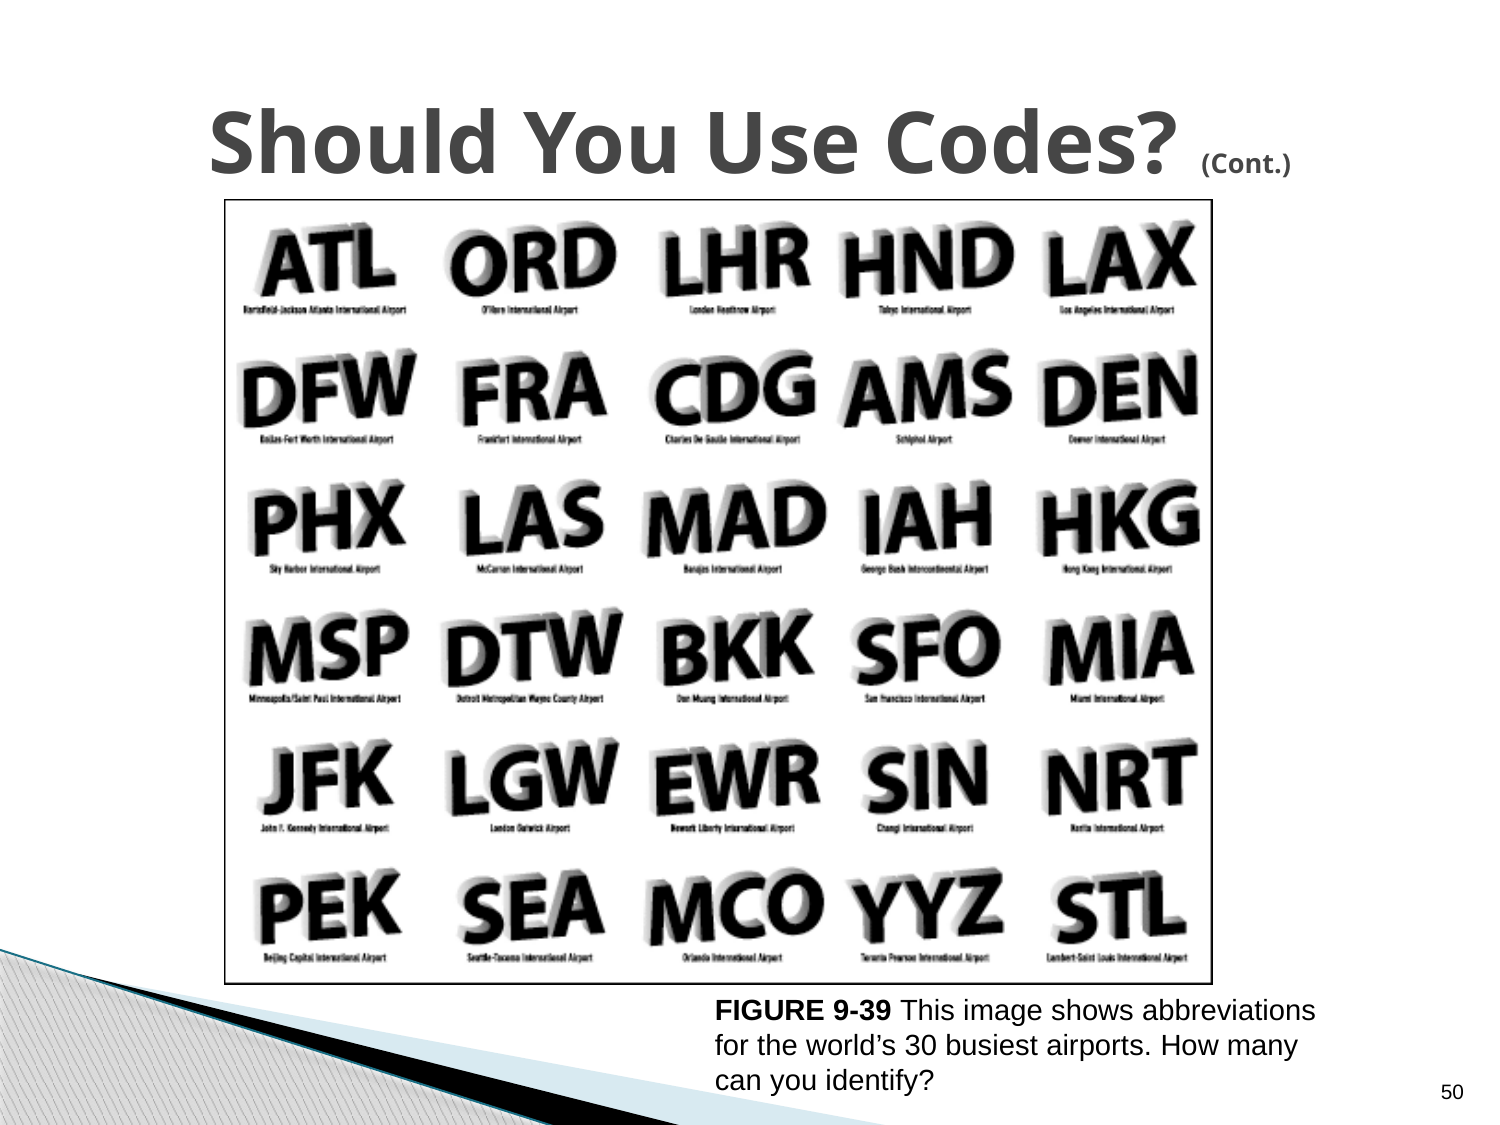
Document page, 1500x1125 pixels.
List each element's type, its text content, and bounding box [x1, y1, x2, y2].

text_box FIGURE 9-39 This image shows abbreviations for the world’s 30 busiest airports. How many can you identify? [699, 984, 1361, 1104]
slide_number 50 [1418, 1051, 1479, 1112]
picture [223, 199, 1213, 985]
title Should You Use Codes? (Cont.) [75, 45, 1425, 233]
